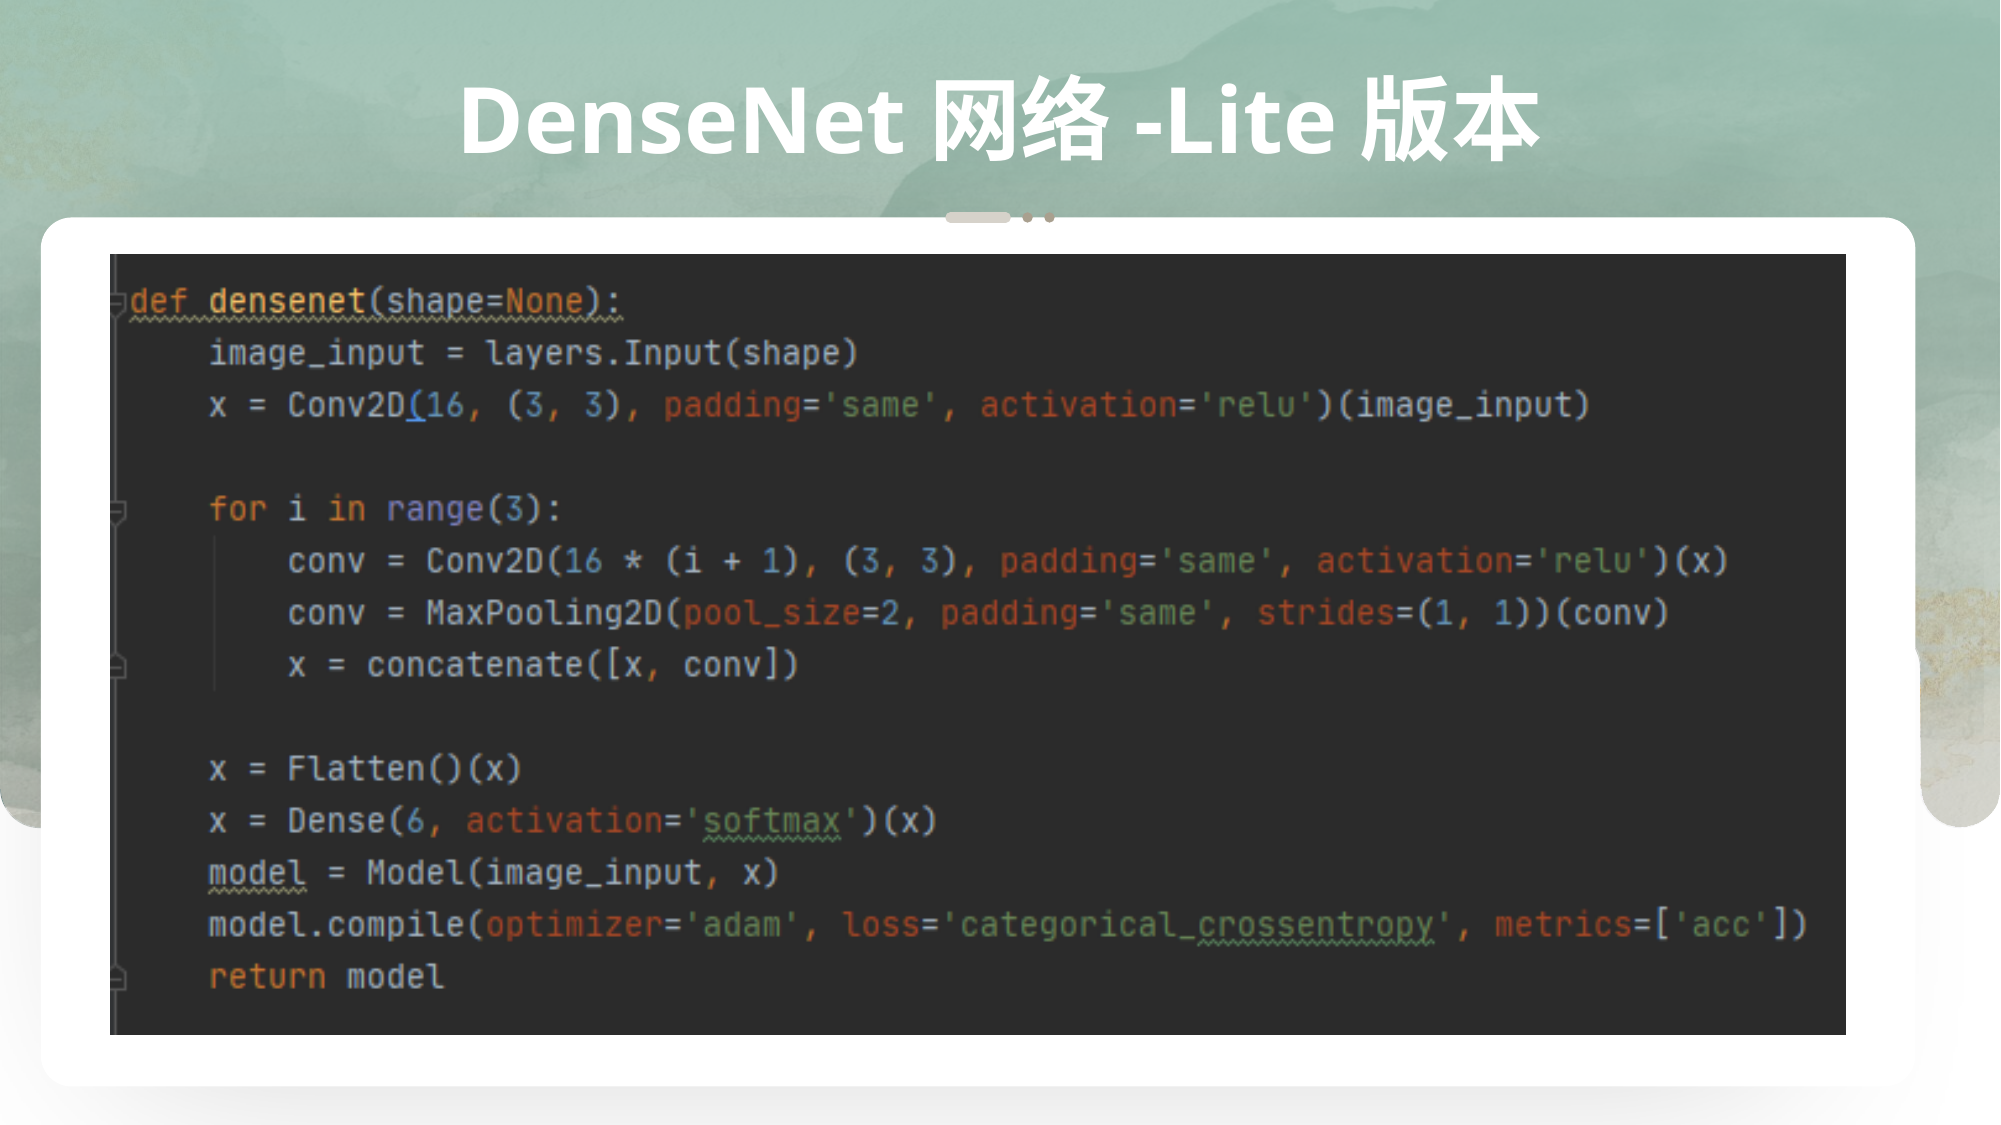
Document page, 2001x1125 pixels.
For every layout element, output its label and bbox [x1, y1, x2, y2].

picture [0, 0, 2000, 1035]
text_box [39, 829, 1917, 1088]
